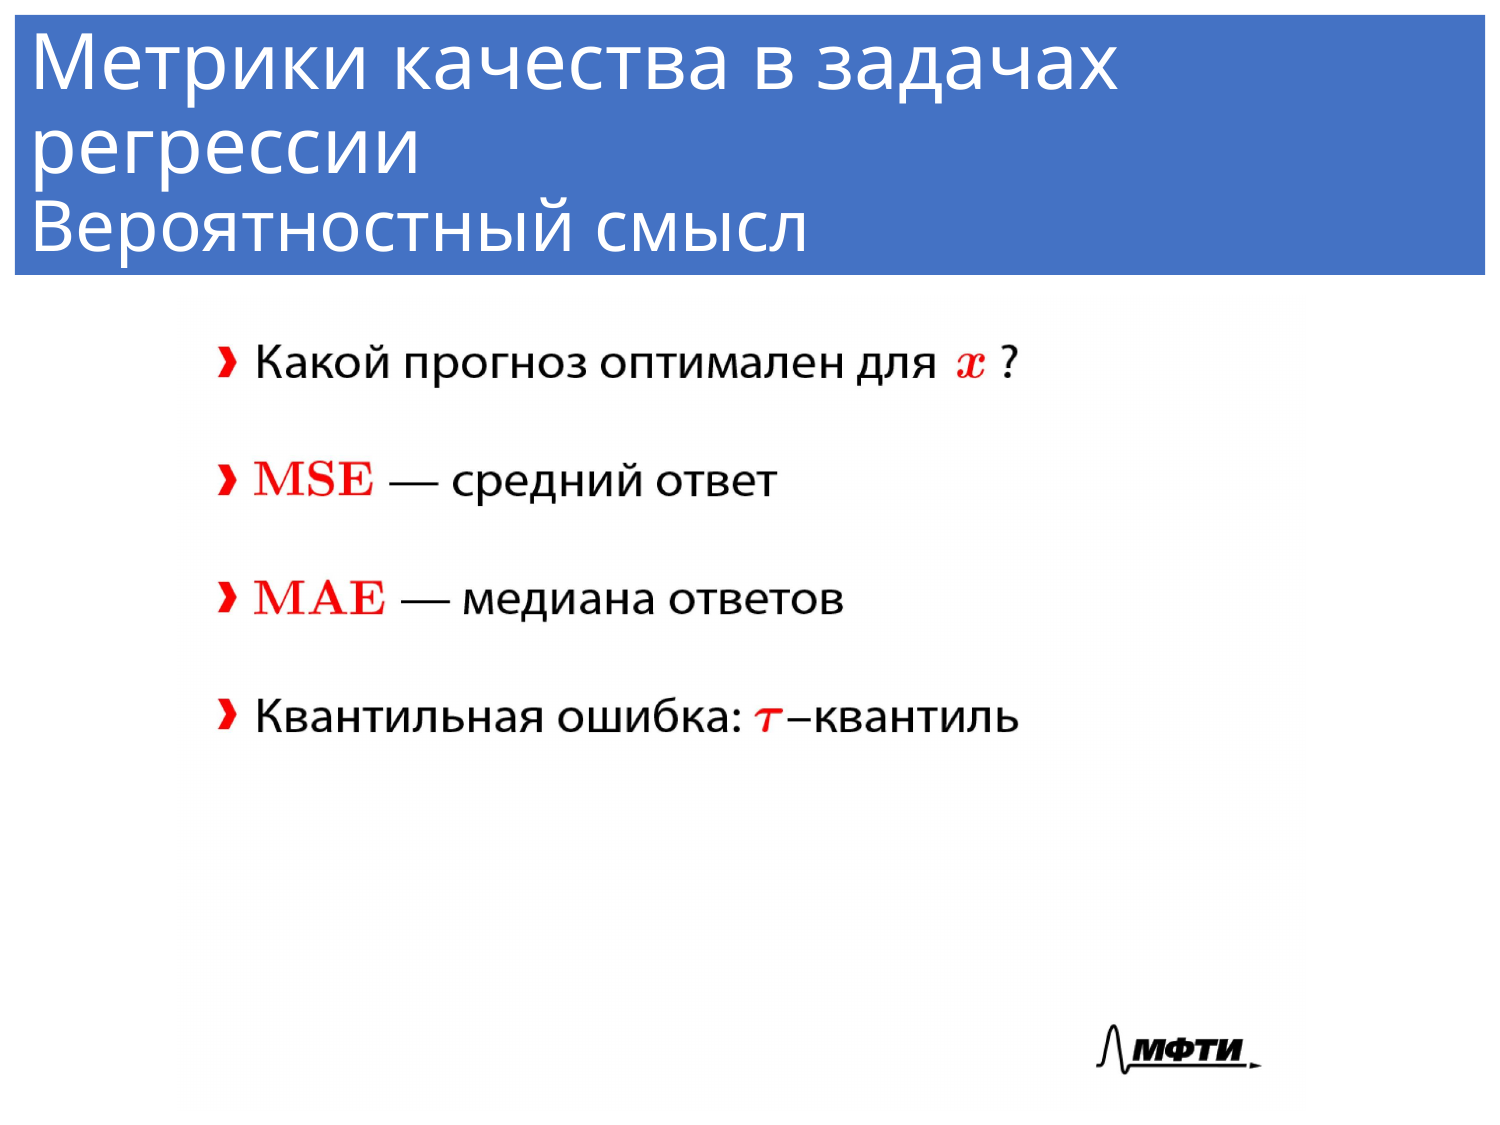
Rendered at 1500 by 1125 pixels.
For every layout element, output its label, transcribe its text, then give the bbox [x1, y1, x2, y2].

title Метрики качества в задачах регрессии Вероятностный смысл [14, 14, 1486, 275]
picture [177, 295, 1306, 1111]
